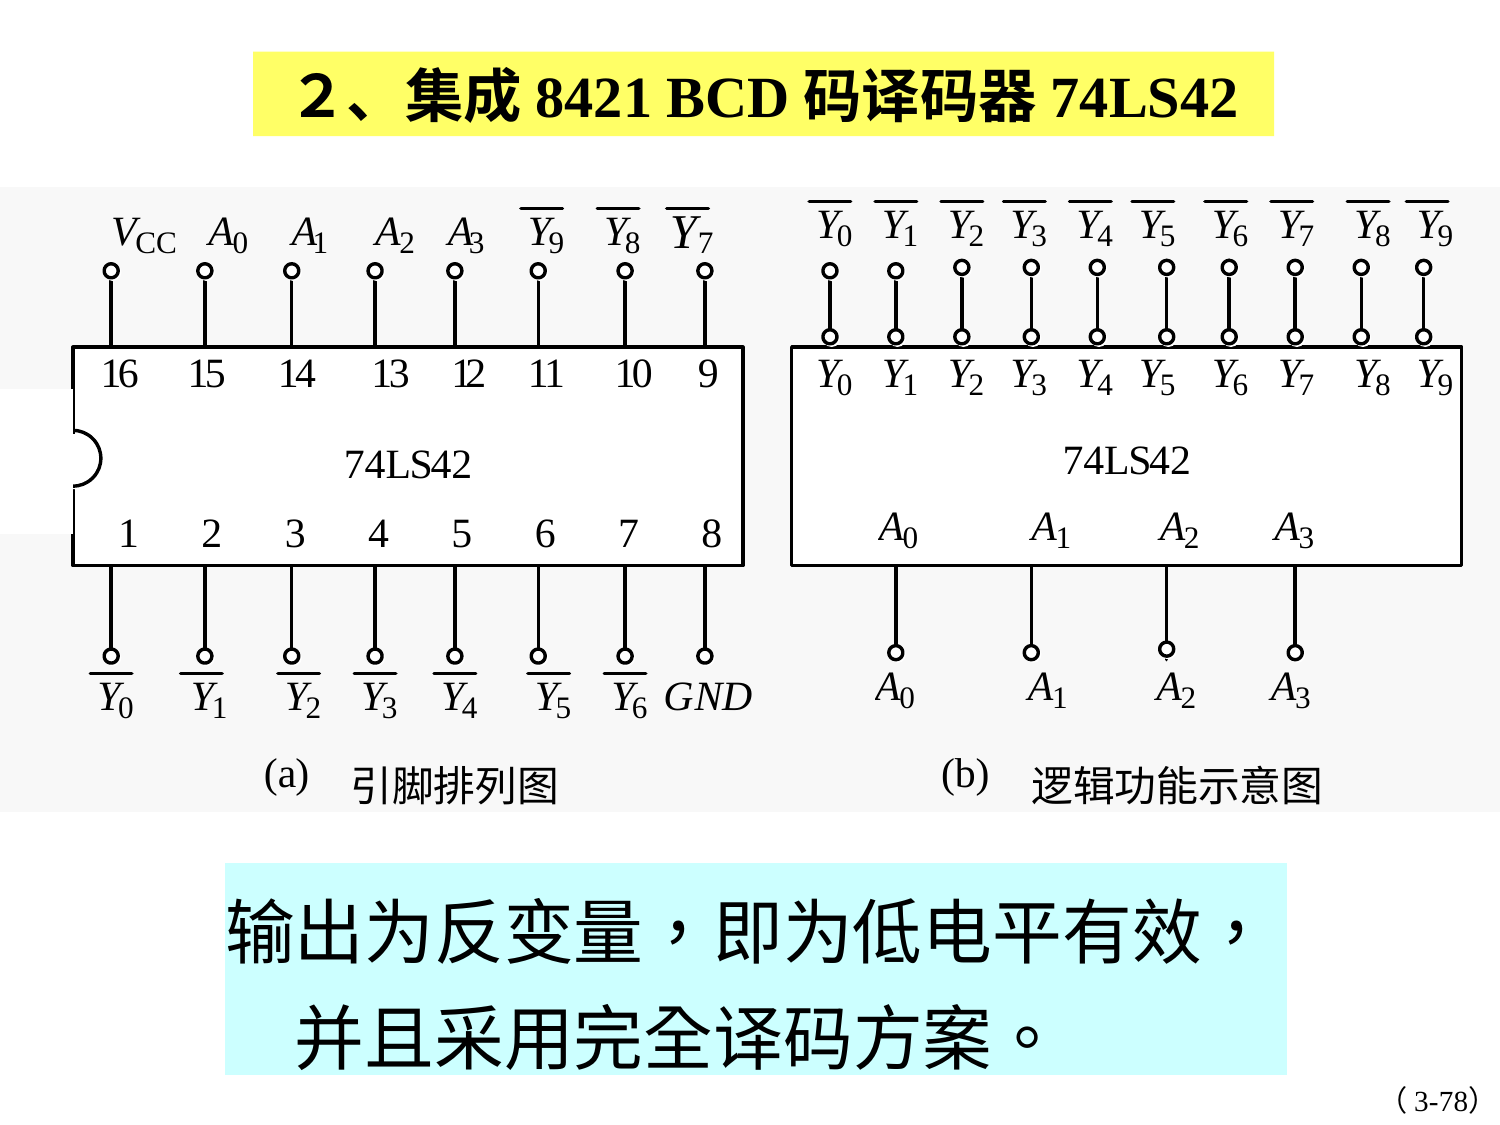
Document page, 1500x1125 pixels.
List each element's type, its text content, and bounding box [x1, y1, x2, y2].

slide_number （3-78） [1200, 1074, 1500, 1125]
text_box ２、集成8421 BCD码译码器74LS42 [253, 51, 1275, 137]
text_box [224, 862, 1288, 1075]
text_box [0, 187, 1500, 813]
